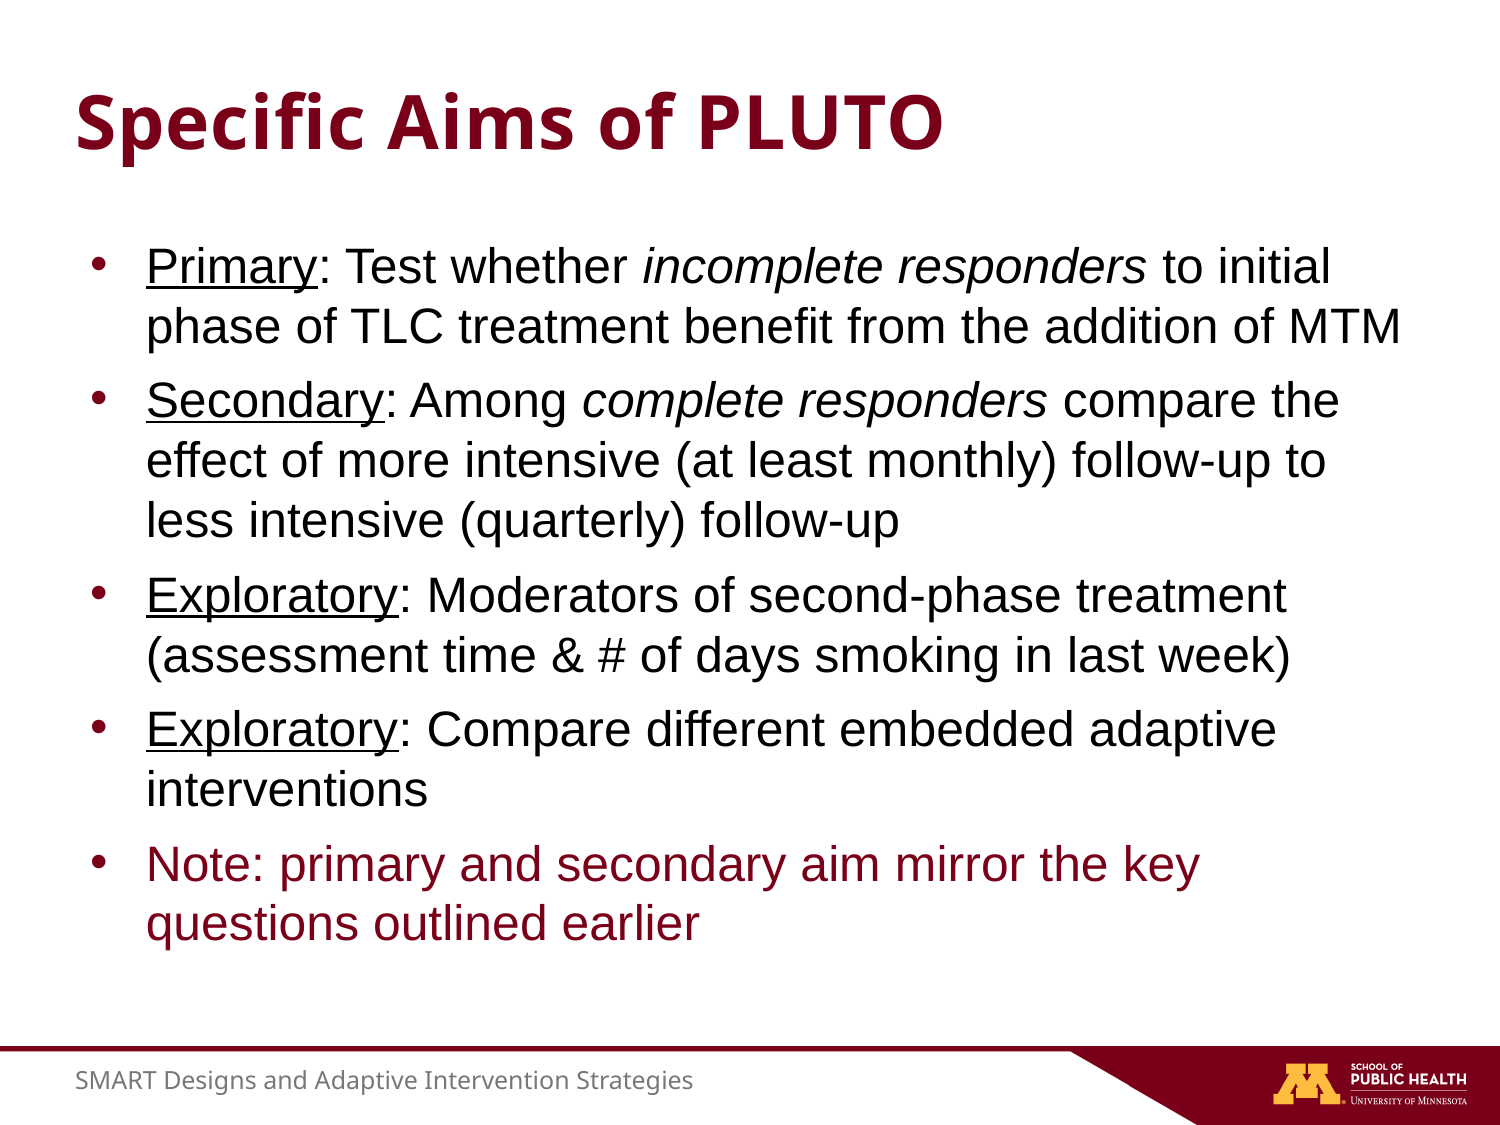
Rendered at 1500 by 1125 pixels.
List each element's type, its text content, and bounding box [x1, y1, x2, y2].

slide_number SMART Designs and Adaptive Intervention Strategies [75, 1064, 1077, 1111]
list Primary: Test whether incomplete responders to initial phase of TLC treatment benefit from the addition of MTM Secondary: Among complete responders compare the effect of more intensive (at least monthly) follow-up to less intensive (quarterly) follow-up Exploratory: Moderators of second-phase treatment (assessment time & # of days smoking in last week) Exploratory: Compare different embedded adaptive interventions Note: primary and secondary aim mirror the key questions outlined earlier [75, 225, 1425, 976]
picture [0, 1046, 1500, 1125]
title Specific Aims of PLUTO [75, 74, 1425, 189]
